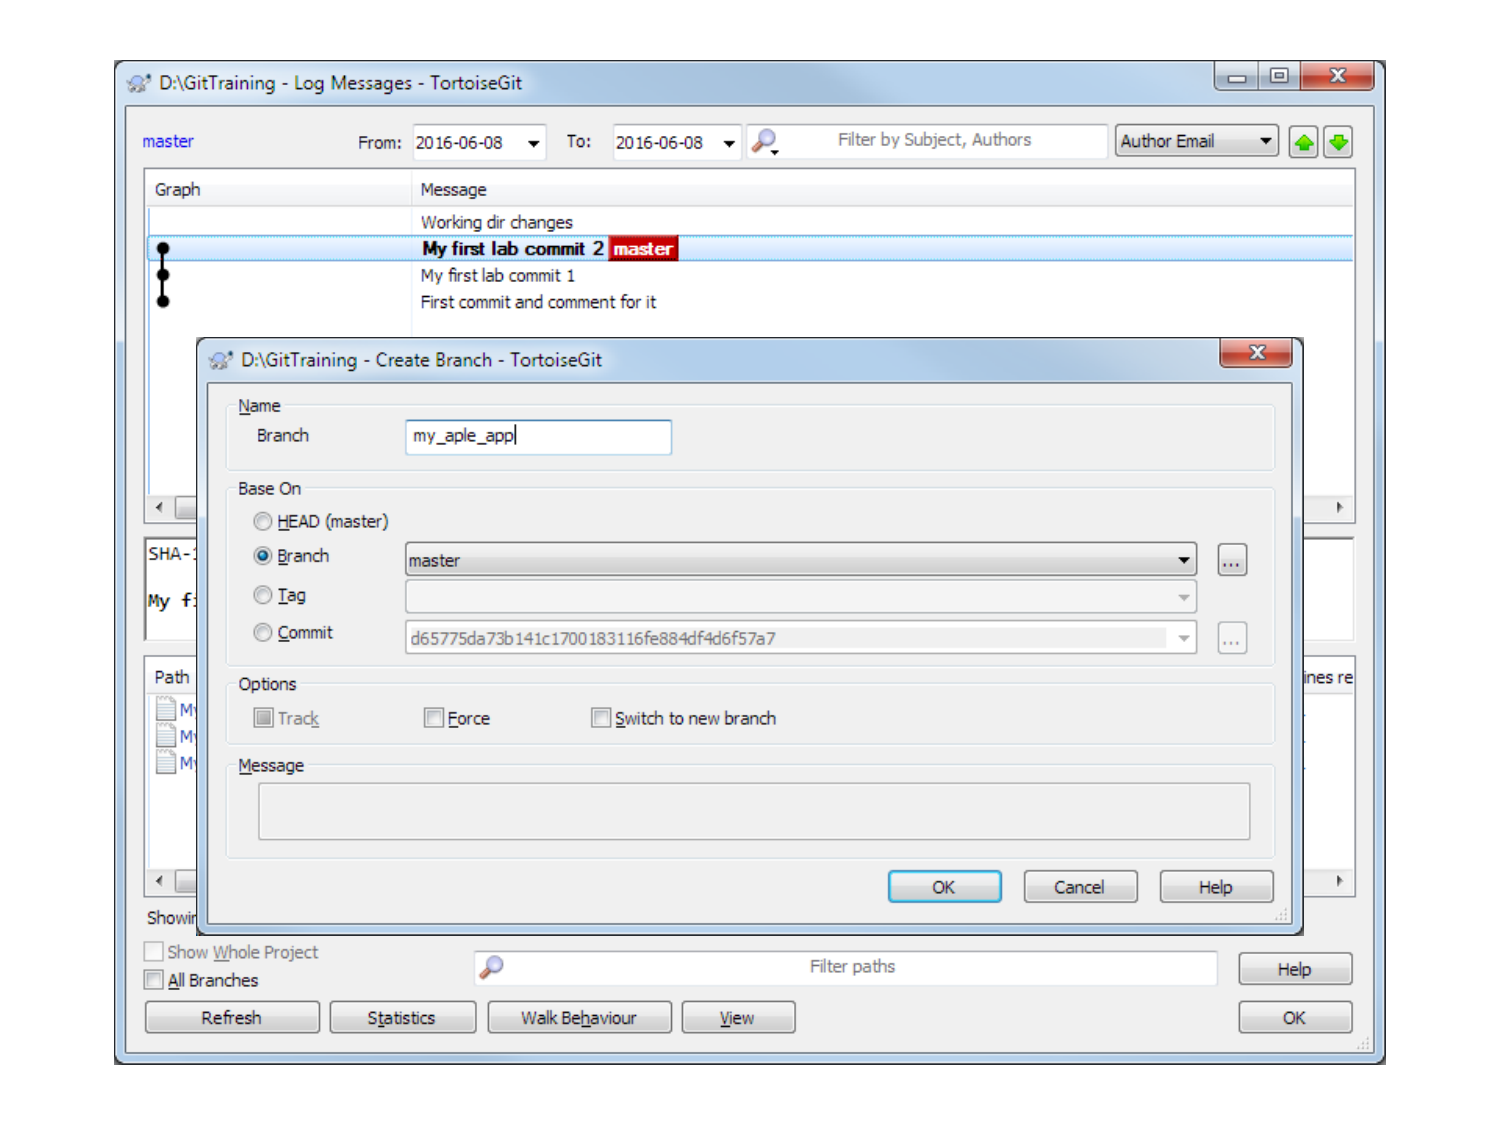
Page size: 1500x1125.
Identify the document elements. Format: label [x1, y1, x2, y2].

picture [114, 59, 1386, 1066]
